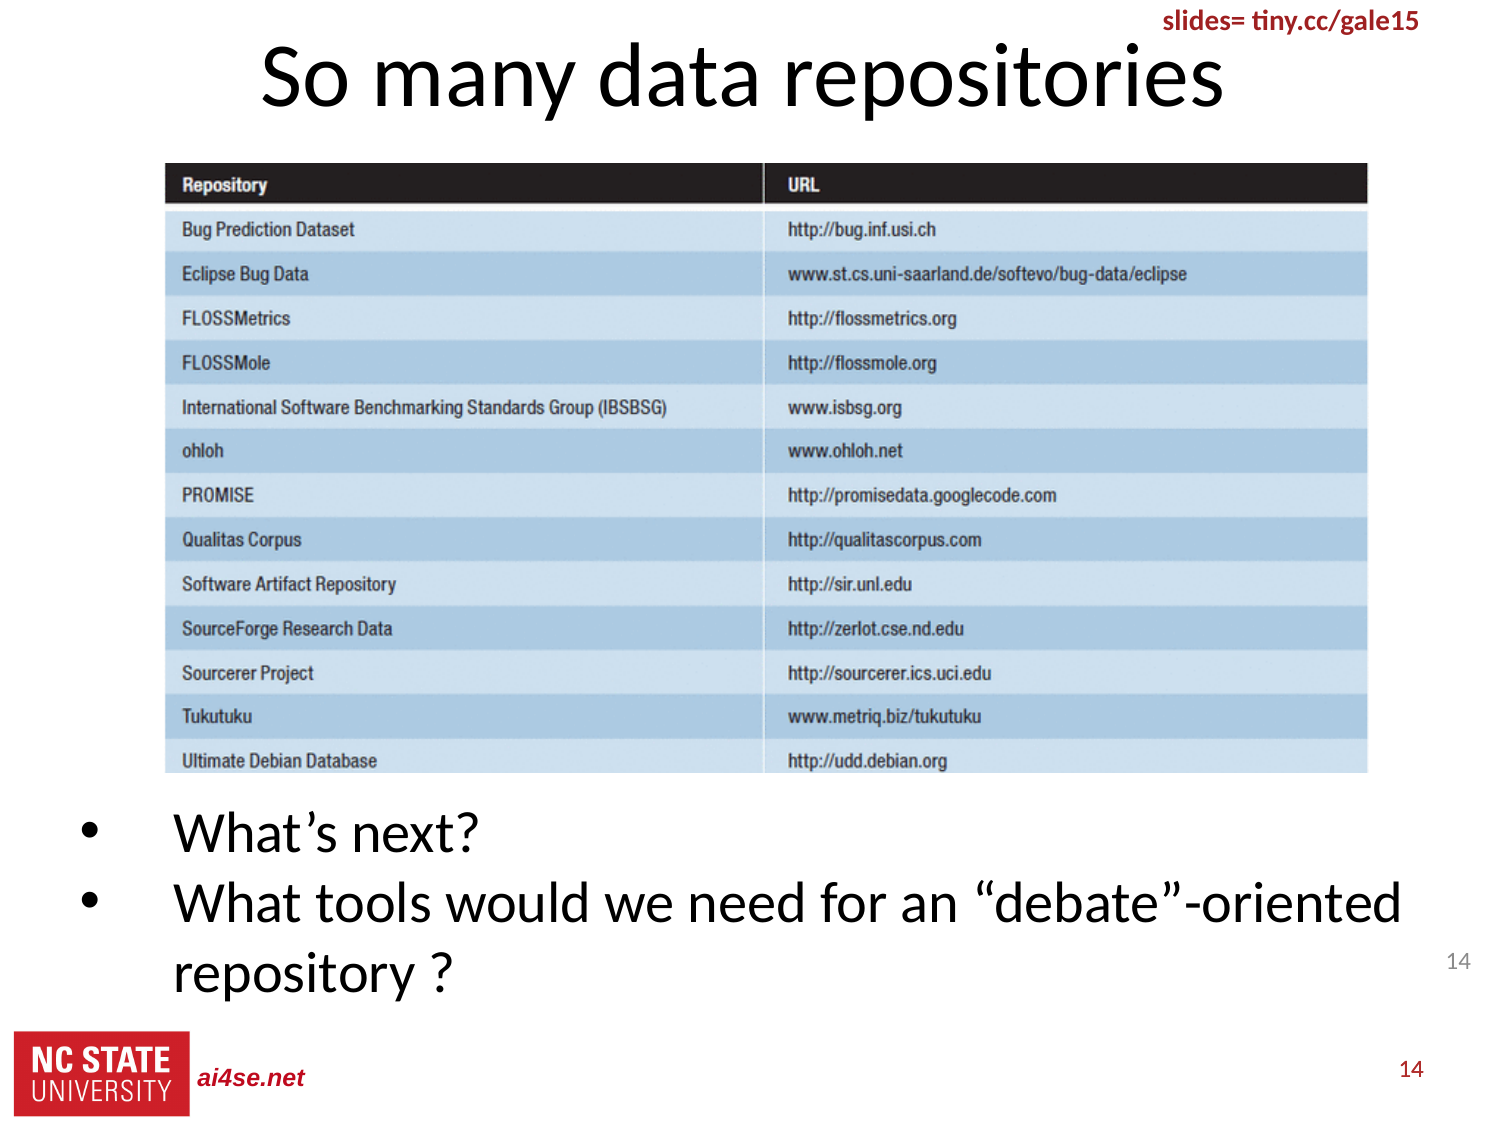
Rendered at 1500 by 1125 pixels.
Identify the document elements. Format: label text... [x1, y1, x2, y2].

picture [164, 163, 1369, 774]
title So many data repositories [118, 0, 1369, 164]
picture [13, 1030, 191, 1118]
text_box What’s next? What tools would we need for an “debate”-oriented repository ? [64, 753, 1500, 1115]
